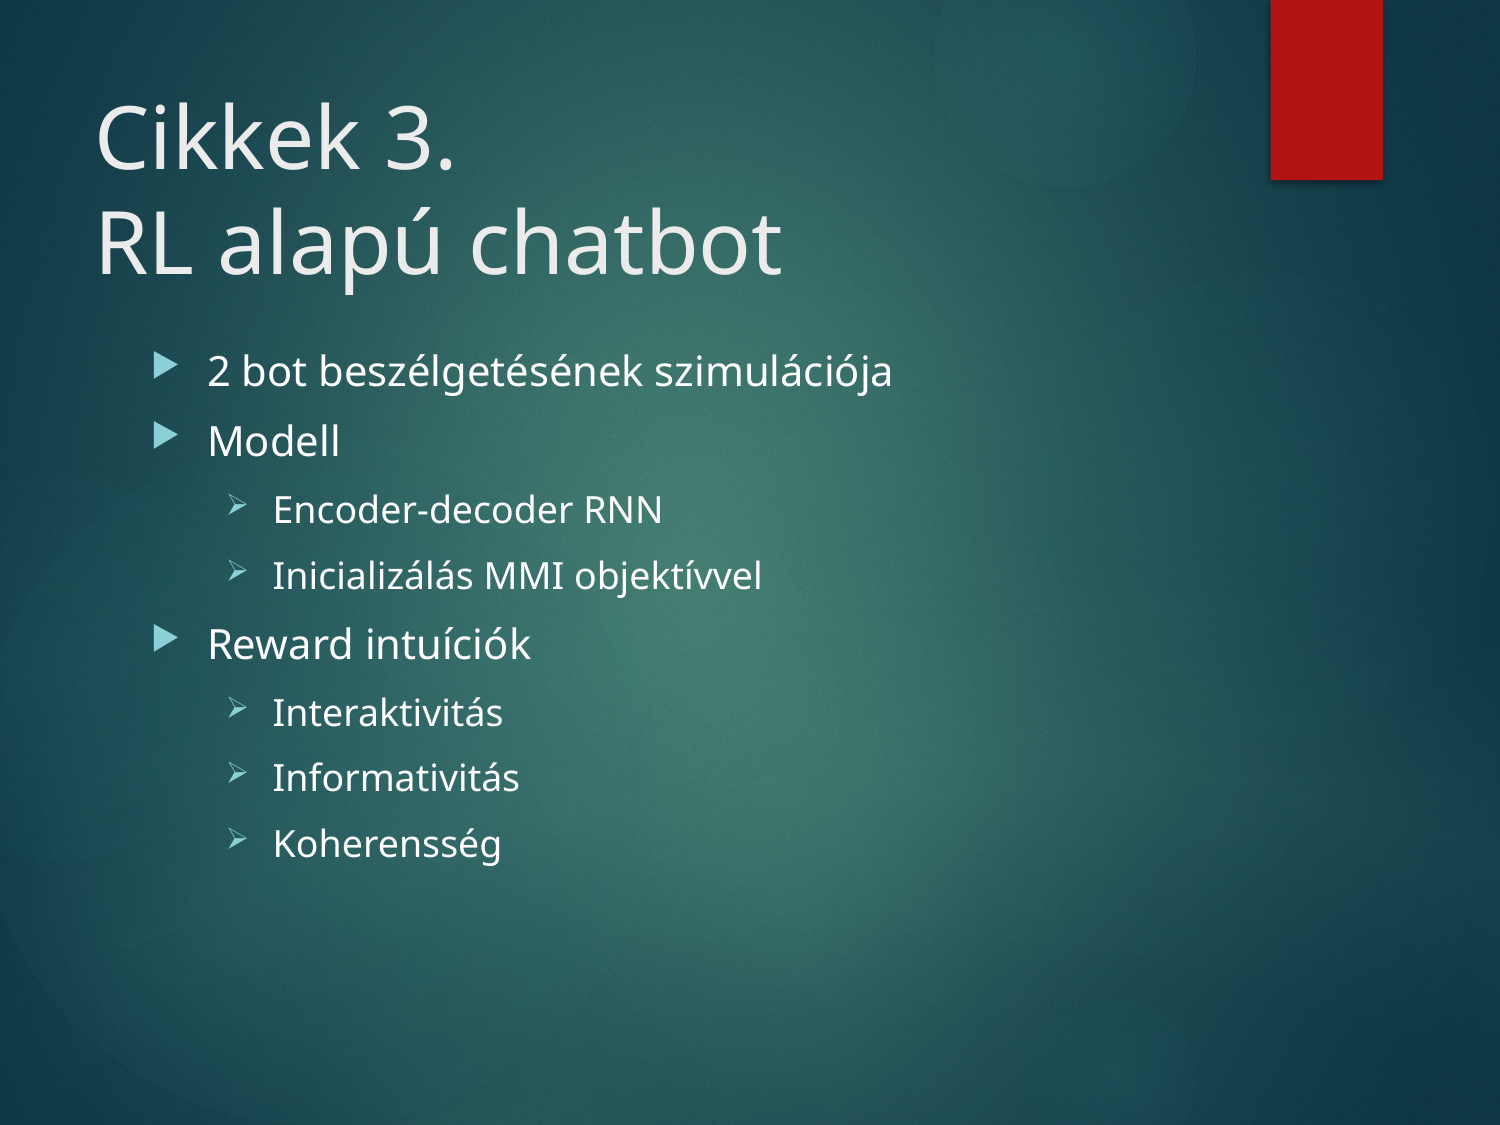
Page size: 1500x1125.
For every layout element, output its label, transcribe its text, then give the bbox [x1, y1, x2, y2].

title Cikkek 3. RL alapú chatbot [79, 74, 1237, 304]
list 2 bot beszélgetésének szimulációja Modell Encoder-decoder RNN Inicializálás MMI objektívvel Reward intuíciók Interaktivitás Informativitás Koherensség [135, 336, 1237, 1025]
